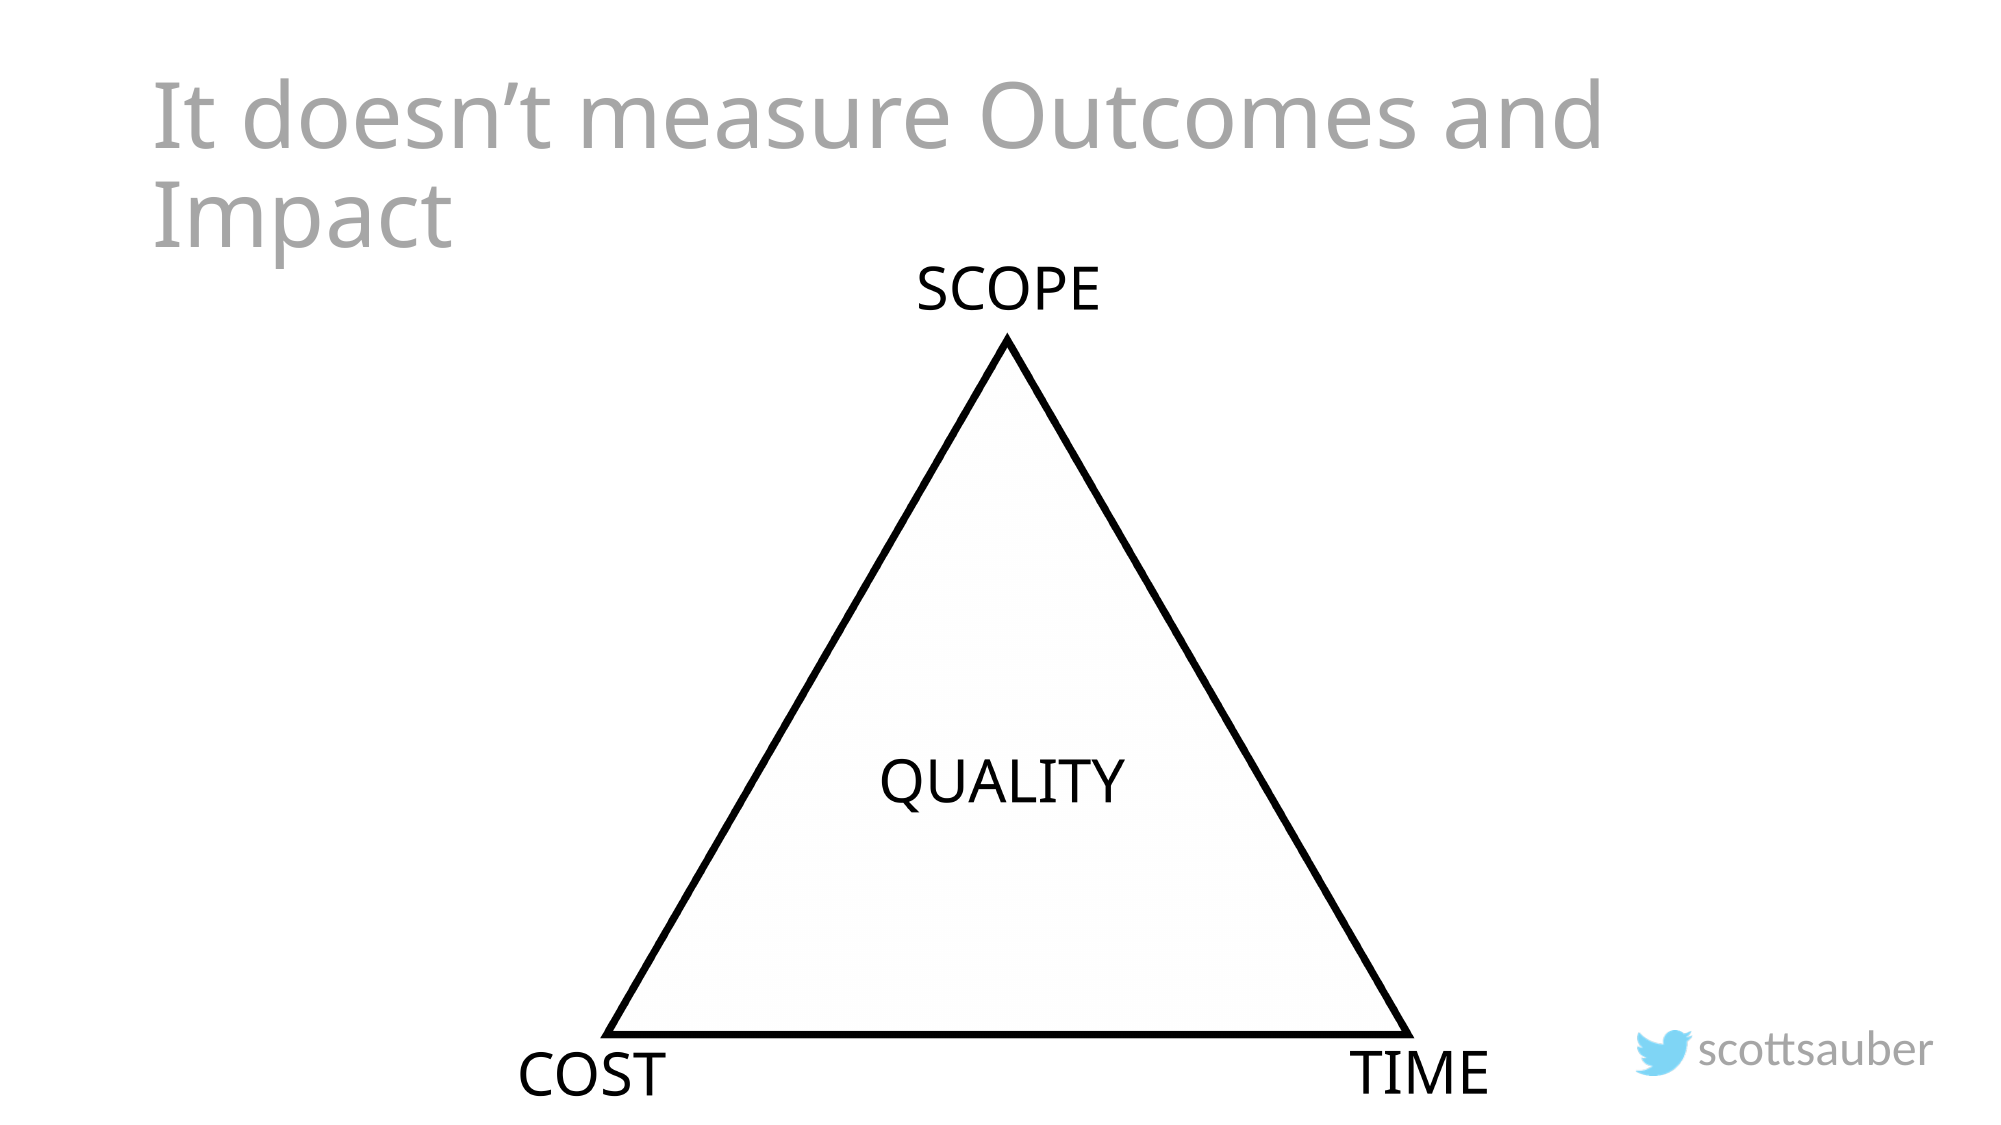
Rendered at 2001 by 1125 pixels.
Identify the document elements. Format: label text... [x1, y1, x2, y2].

title It doesn’t measure Outcomes and Impact [137, 59, 1863, 278]
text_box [1635, 1014, 1986, 1093]
picture [504, 265, 1512, 1113]
